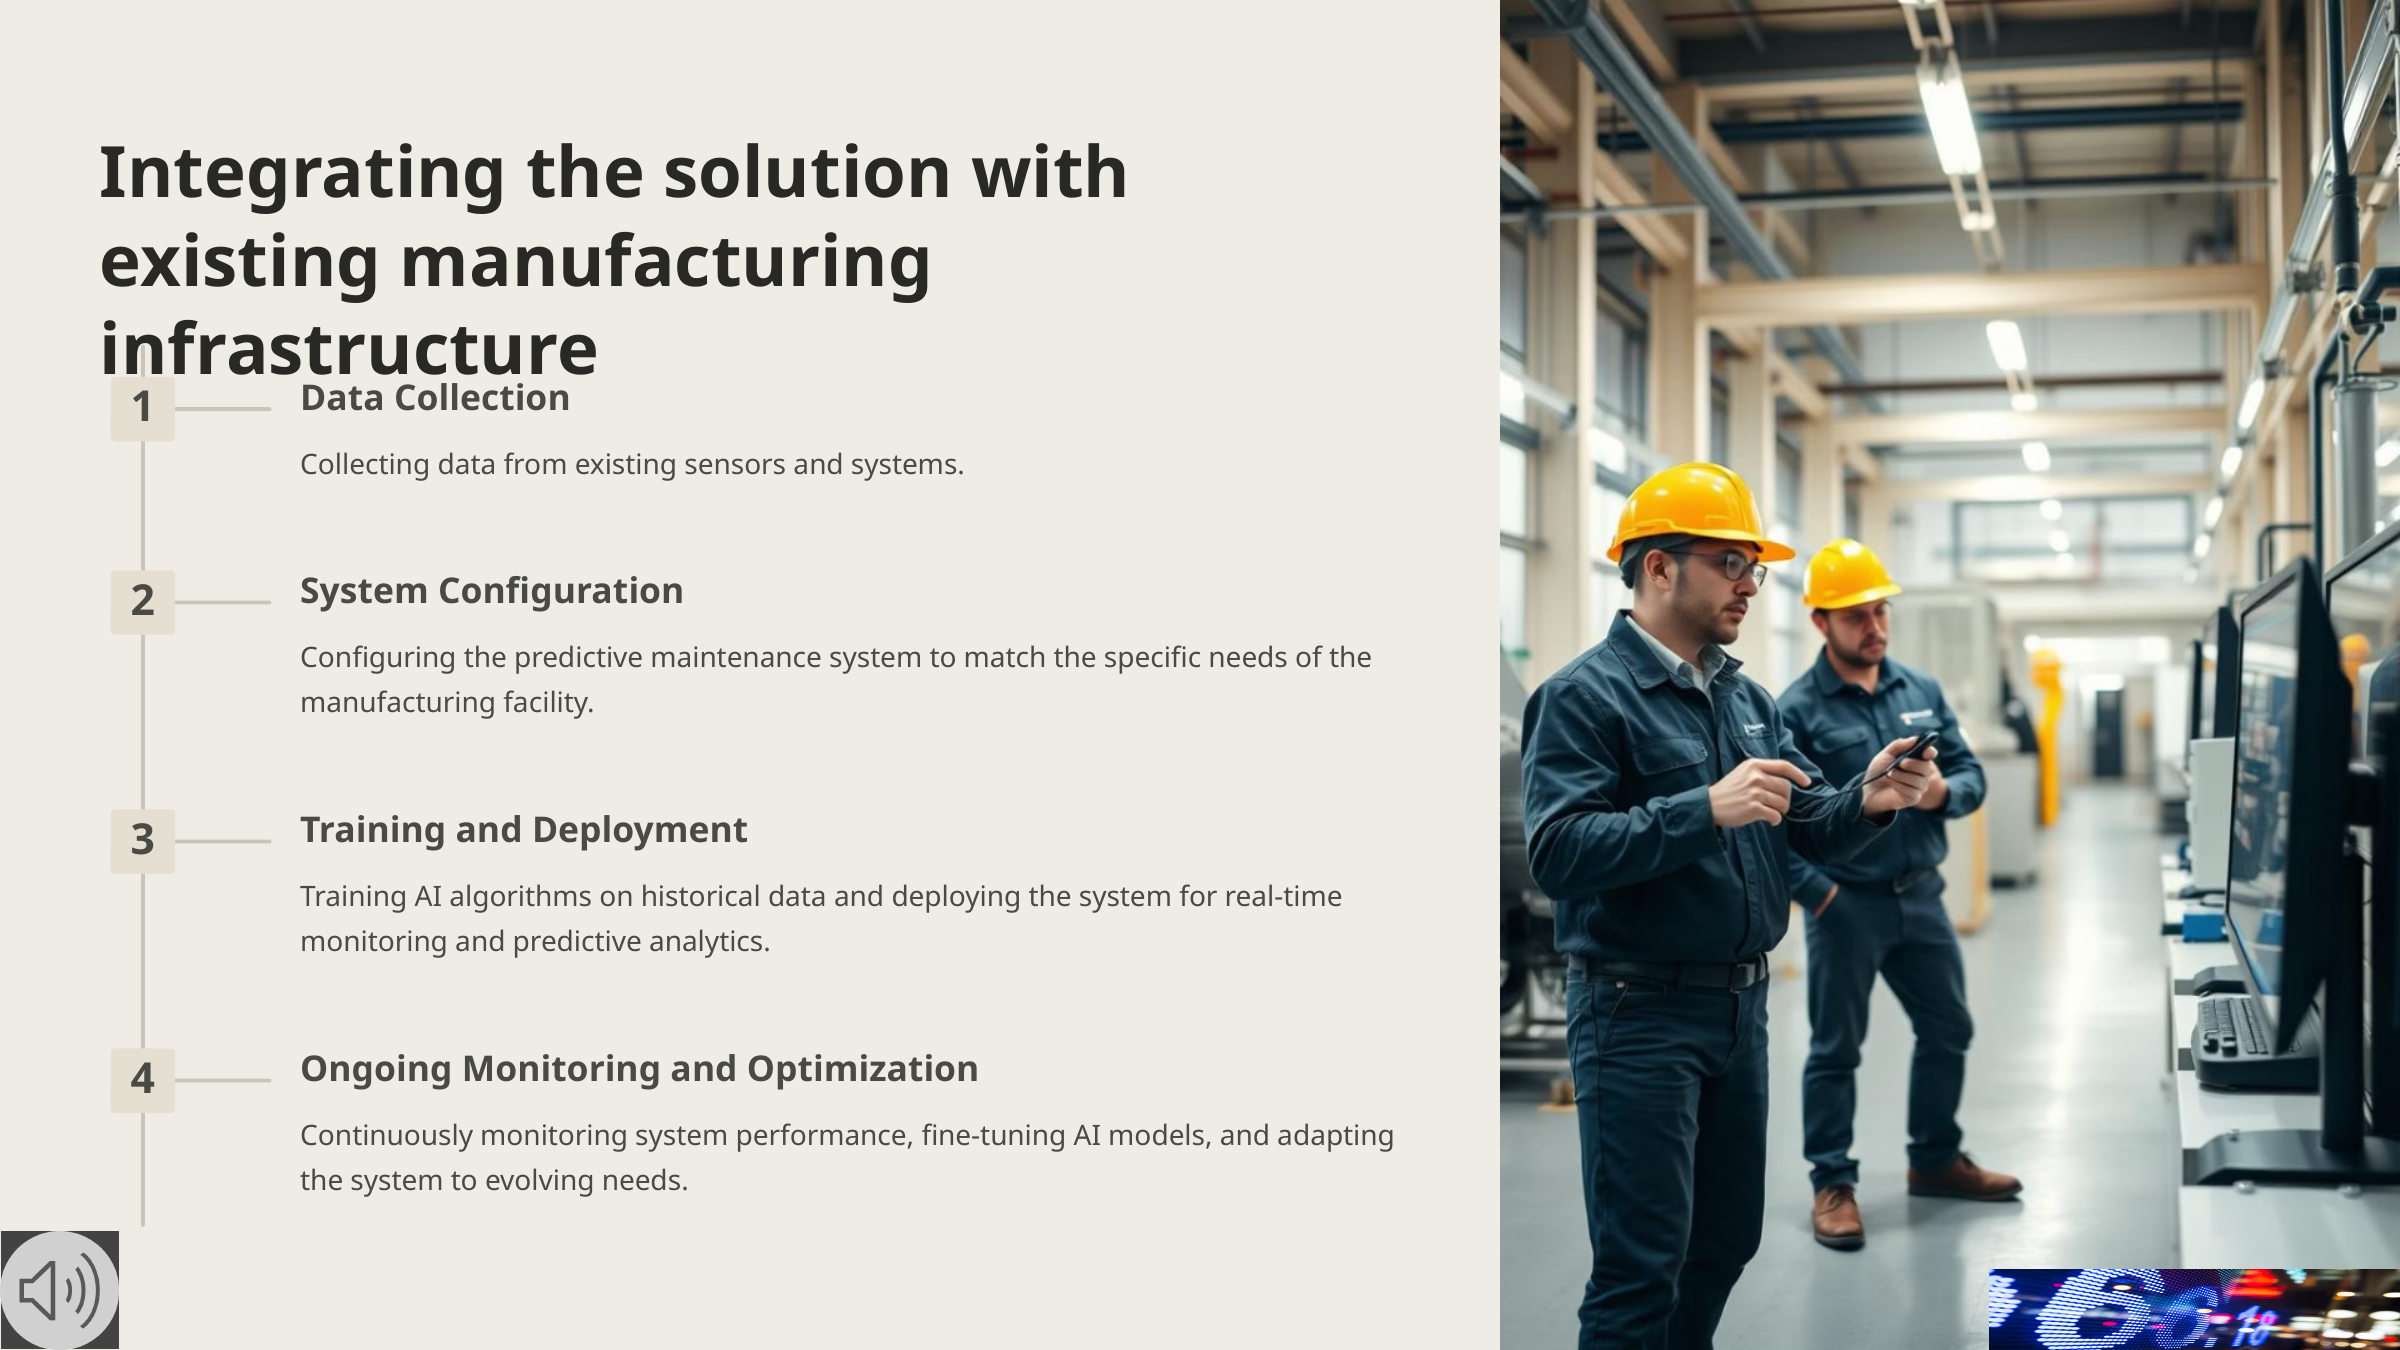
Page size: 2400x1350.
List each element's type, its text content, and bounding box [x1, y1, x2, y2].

text_box [176, 839, 272, 844]
text_box Ongoing Monitoring and Optimization [300, 1044, 909, 1090]
text_box [110, 376, 176, 442]
text_box Collecting data from existing sensors and systems. [300, 435, 1400, 481]
text_box System Configuration [300, 566, 658, 612]
text_box Integrating the solution with existing manufacturing infrastructure [100, 123, 1400, 302]
text_box [110, 570, 176, 635]
text_box [141, 874, 145, 1048]
text_box 3 [130, 820, 156, 863]
text_box Training AI algorithms on historical data and deploying the system for real-time monitoring and predictive analytics. [300, 867, 1400, 960]
text_box [141, 442, 145, 570]
picture [0, 1230, 120, 1350]
text_box Continuously monitoring system performance, fine-tuning AI models, and adapting the system to evolving needs. [300, 1106, 1400, 1199]
text_box [176, 1078, 272, 1083]
text_box Configuring the predictive maintenance system to match the specific needs of the manufacturing facility. [300, 628, 1400, 721]
text_box 1 [130, 387, 156, 431]
text_box [141, 1113, 145, 1227]
text_box [176, 600, 272, 605]
text_box [141, 344, 145, 376]
text_box [110, 1048, 176, 1113]
text_box 4 [130, 1059, 156, 1102]
text_box [110, 809, 176, 874]
picture [1499, 0, 2400, 1350]
text_box Training and Deployment [300, 805, 701, 851]
text_box [176, 407, 272, 412]
text_box 2 [130, 580, 156, 624]
text_box [141, 635, 145, 809]
text_box Data Collection [300, 373, 658, 418]
